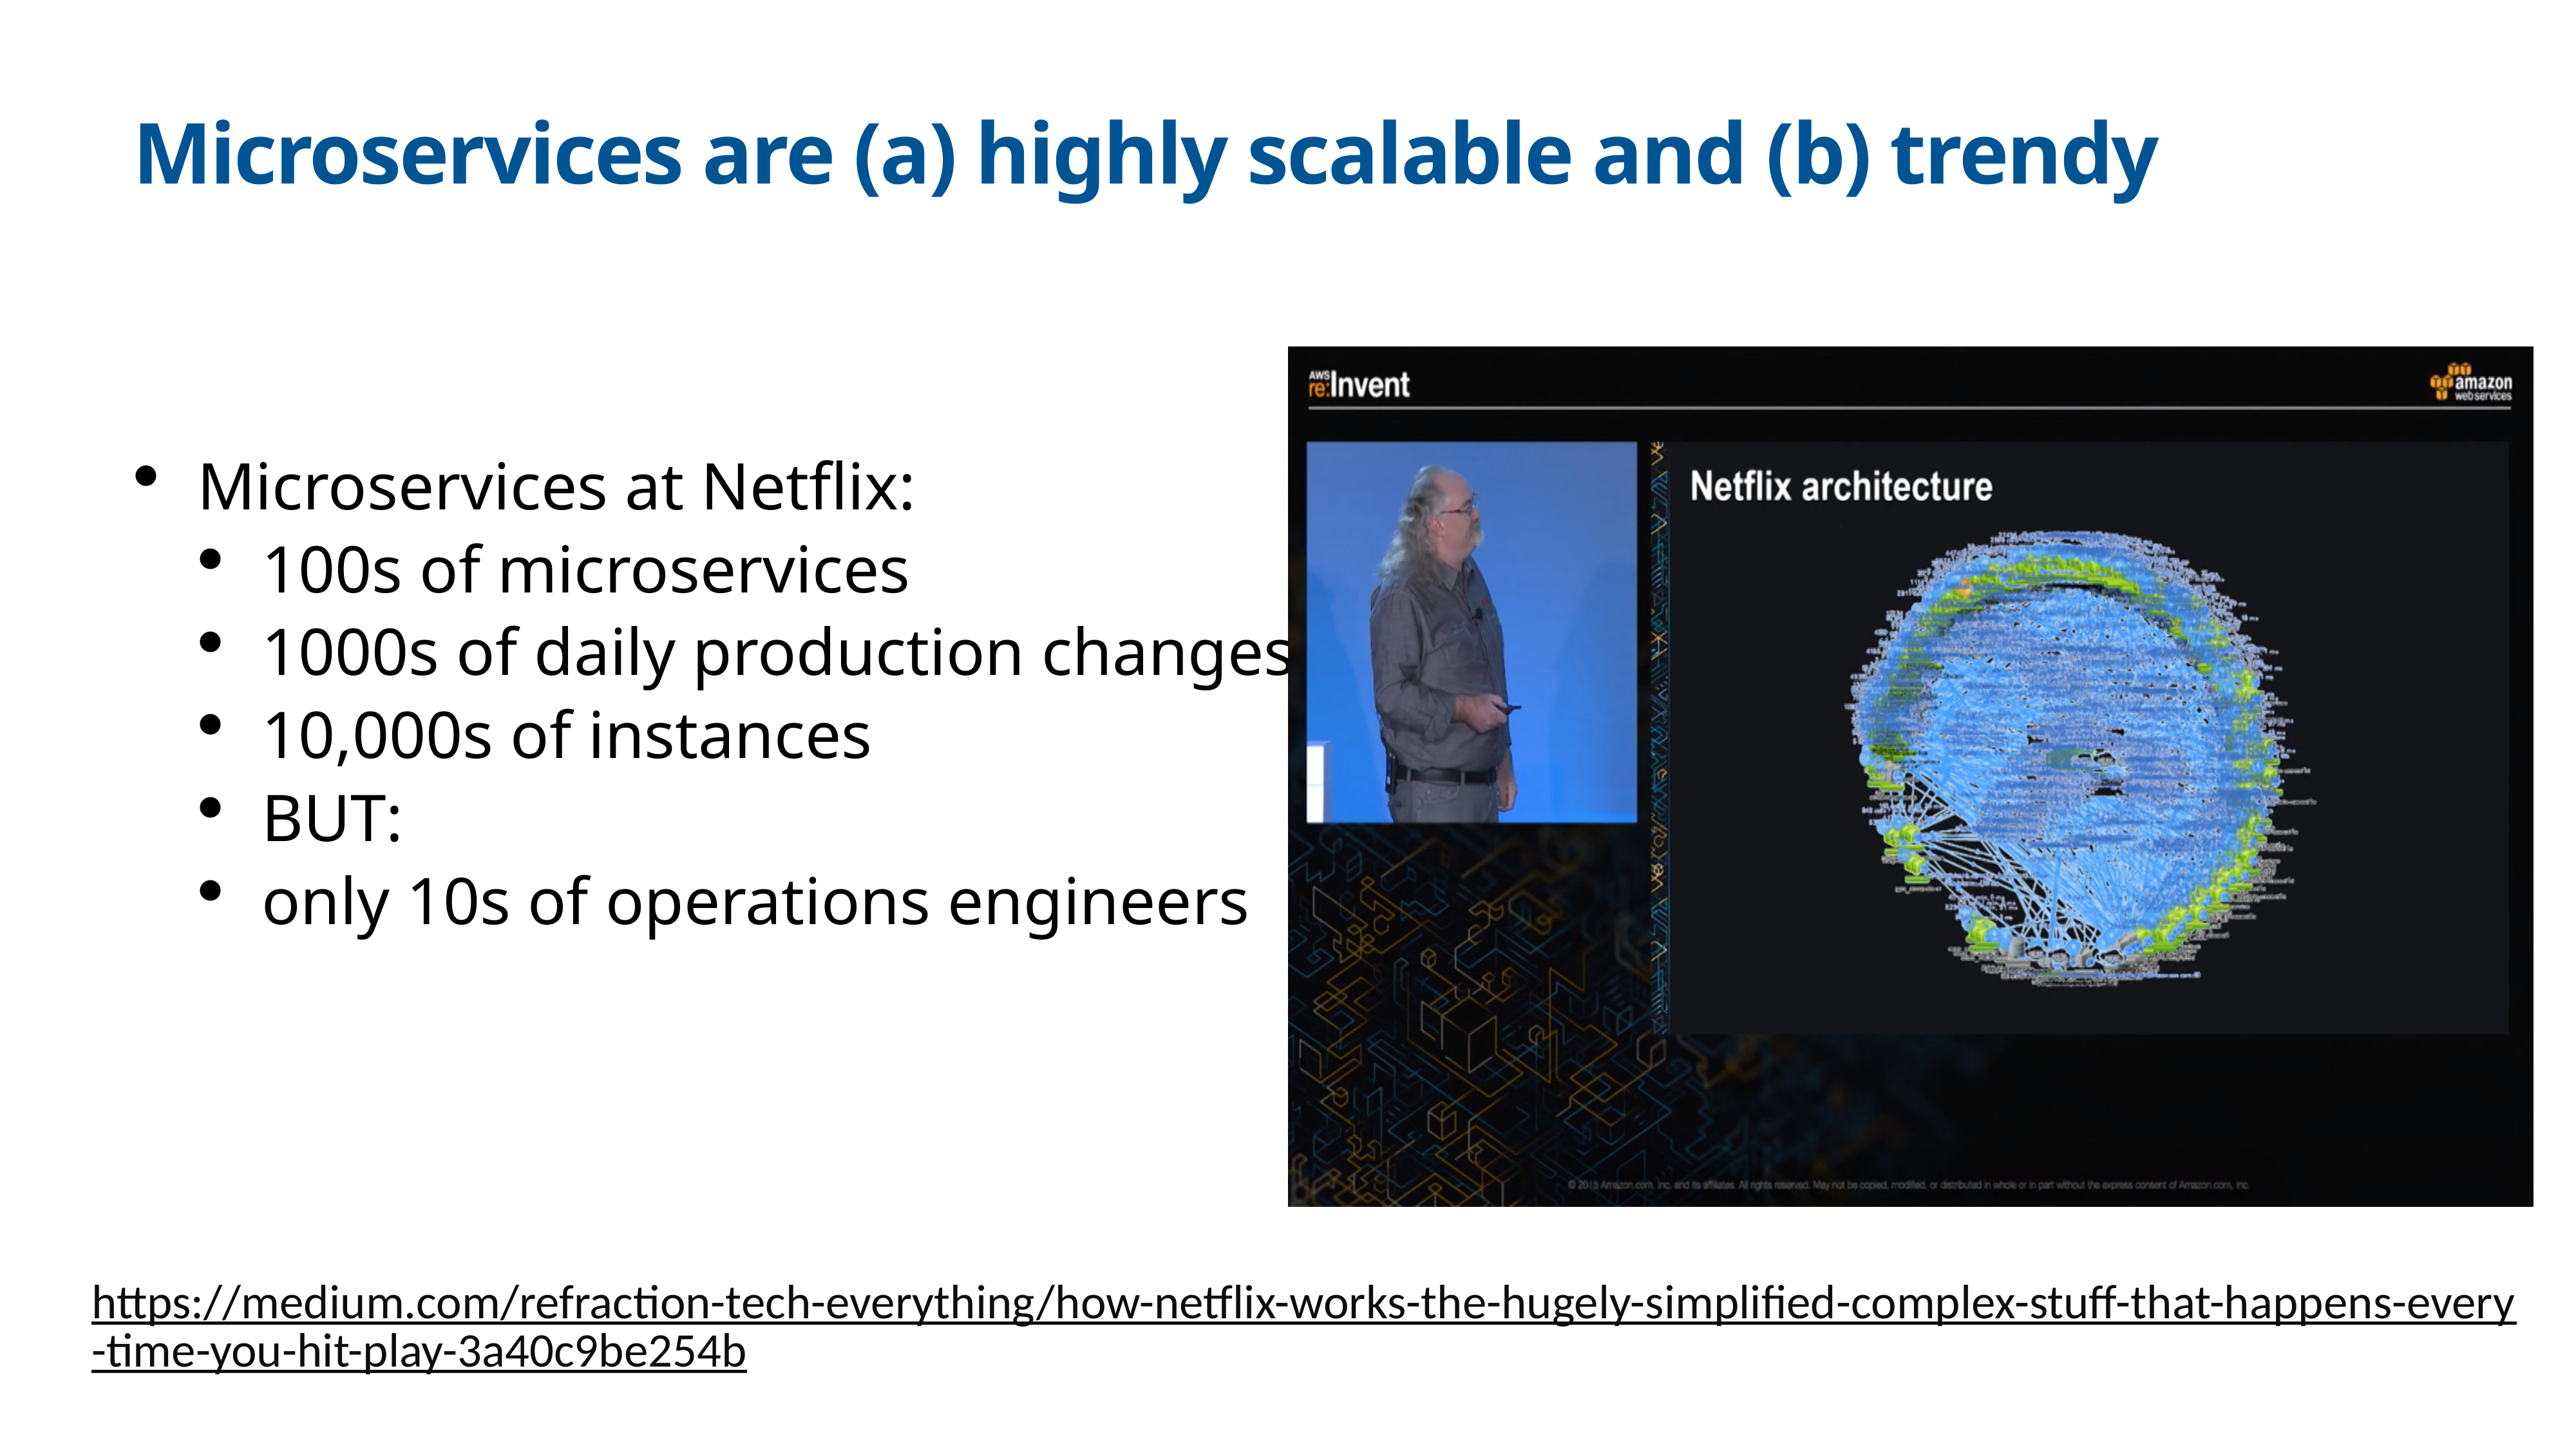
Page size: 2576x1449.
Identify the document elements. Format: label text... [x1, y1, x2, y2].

list Microservices at Netflix: 100s of microservices 1000s of daily production changes 10,000s of instances BUT: only 10s of operations engineers [127, 448, 2449, 1264]
title Microservices are (a) highly scalable and (b) trendy [127, 113, 2449, 266]
picture [1287, 346, 2533, 1207]
text_box https://medium.com/refraction-tech-everything/how-netflix-works-the-hugely-simplified-complex-stuff-that-happens-every-time-you-hit-play-3a40c9be254b [86, 1264, 2533, 1392]
